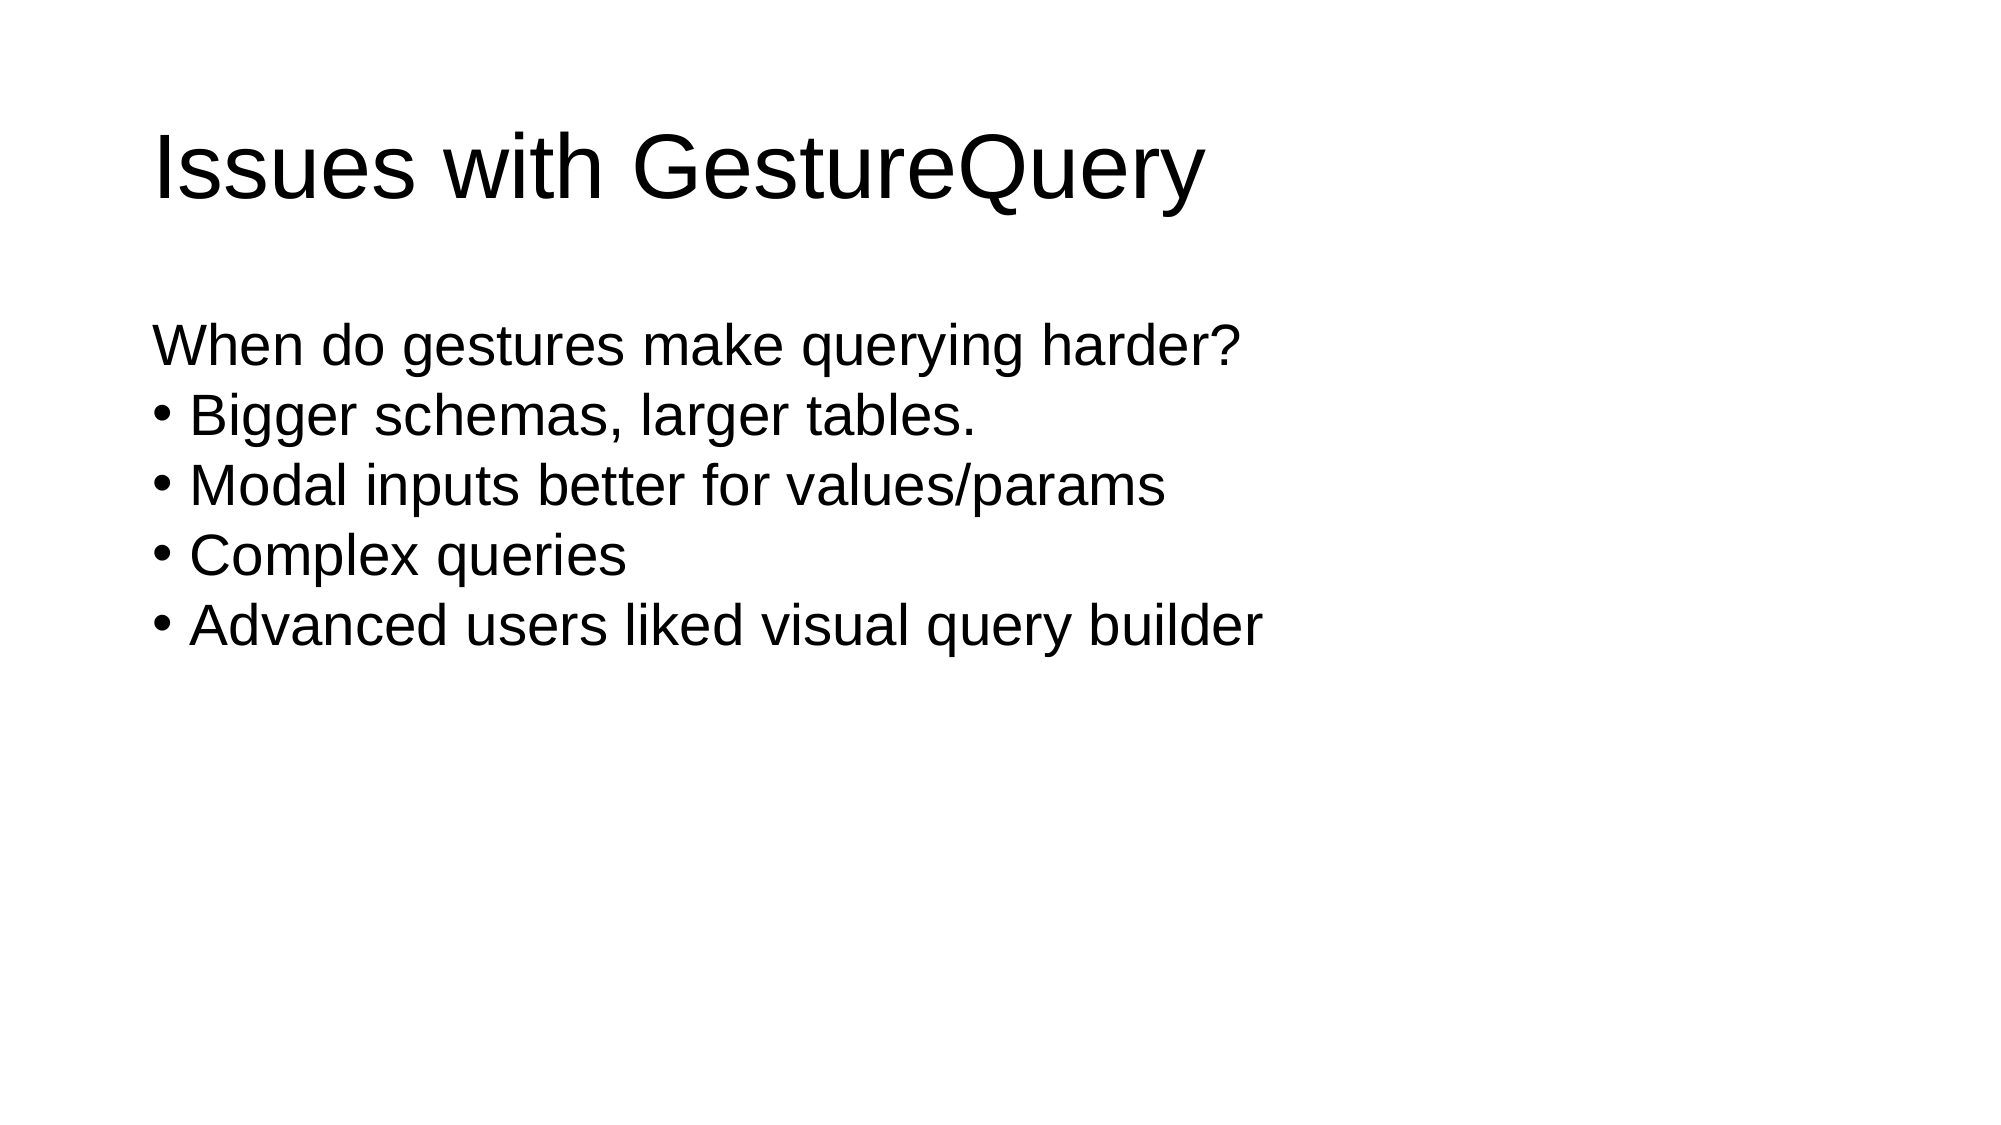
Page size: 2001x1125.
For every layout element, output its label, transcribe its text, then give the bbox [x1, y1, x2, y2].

title Issues with GestureQuery [137, 59, 1863, 278]
list When do gestures make querying harder? Bigger schemas, larger tables. Modal inputs better for values/params Complex queries Advanced users liked visual query builder [137, 299, 1863, 1014]
